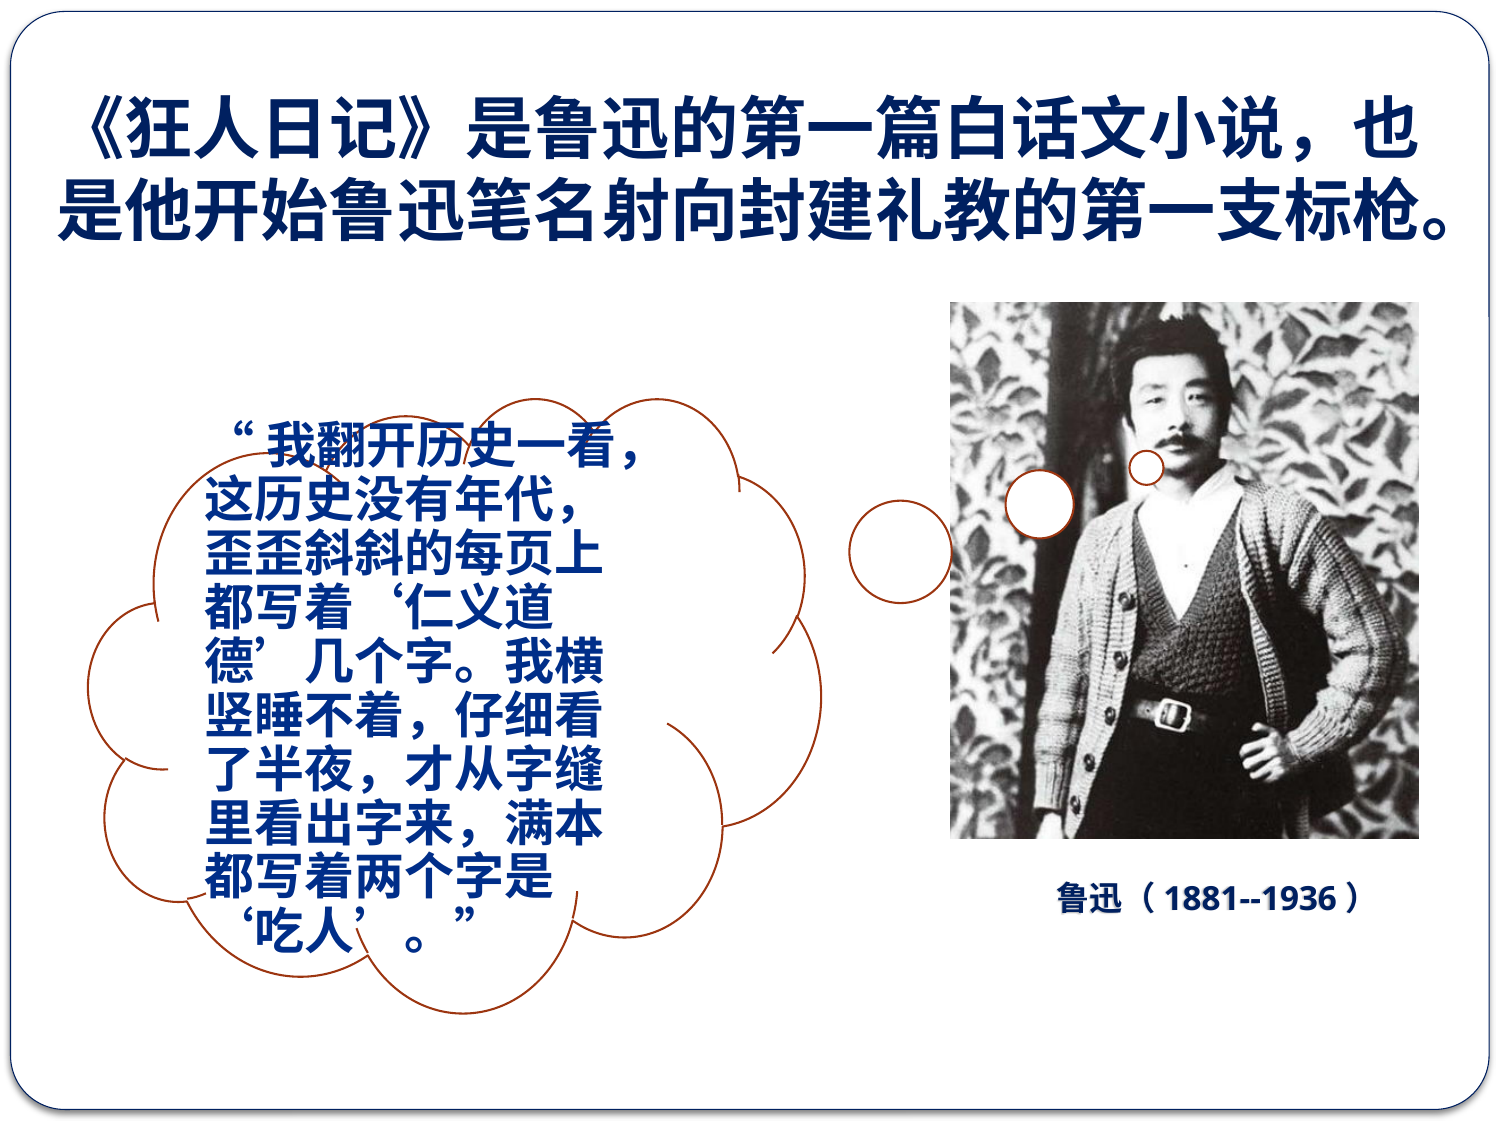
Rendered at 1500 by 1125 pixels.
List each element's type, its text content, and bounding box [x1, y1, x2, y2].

text_box 鲁迅（1881--1936） [1041, 869, 1394, 925]
text_box “我翻开历史一看，这历史没有年代，歪歪斜斜的每页上都写着‘仁义道德’几个字。我横竖睡不着，仔细看了半夜，才从字缝里看出字来，满本都写着两个字是‘吃人’。” [848, 499, 944, 605]
picture [950, 302, 1419, 840]
title 《狂人日记》是鲁迅的第一篇白话文小说，也是他开始鲁迅笔名射向封建礼教的第一支标枪。 [41, 66, 1449, 265]
text_box “我翻开历史一看，这历史没有年代，歪歪斜斜的每页上都写着‘仁义道德’几个字。我横竖睡不着，仔细看了半夜，才从字缝里看出字来，满本都写着两个字是‘吃人’。” [86, 398, 823, 1015]
